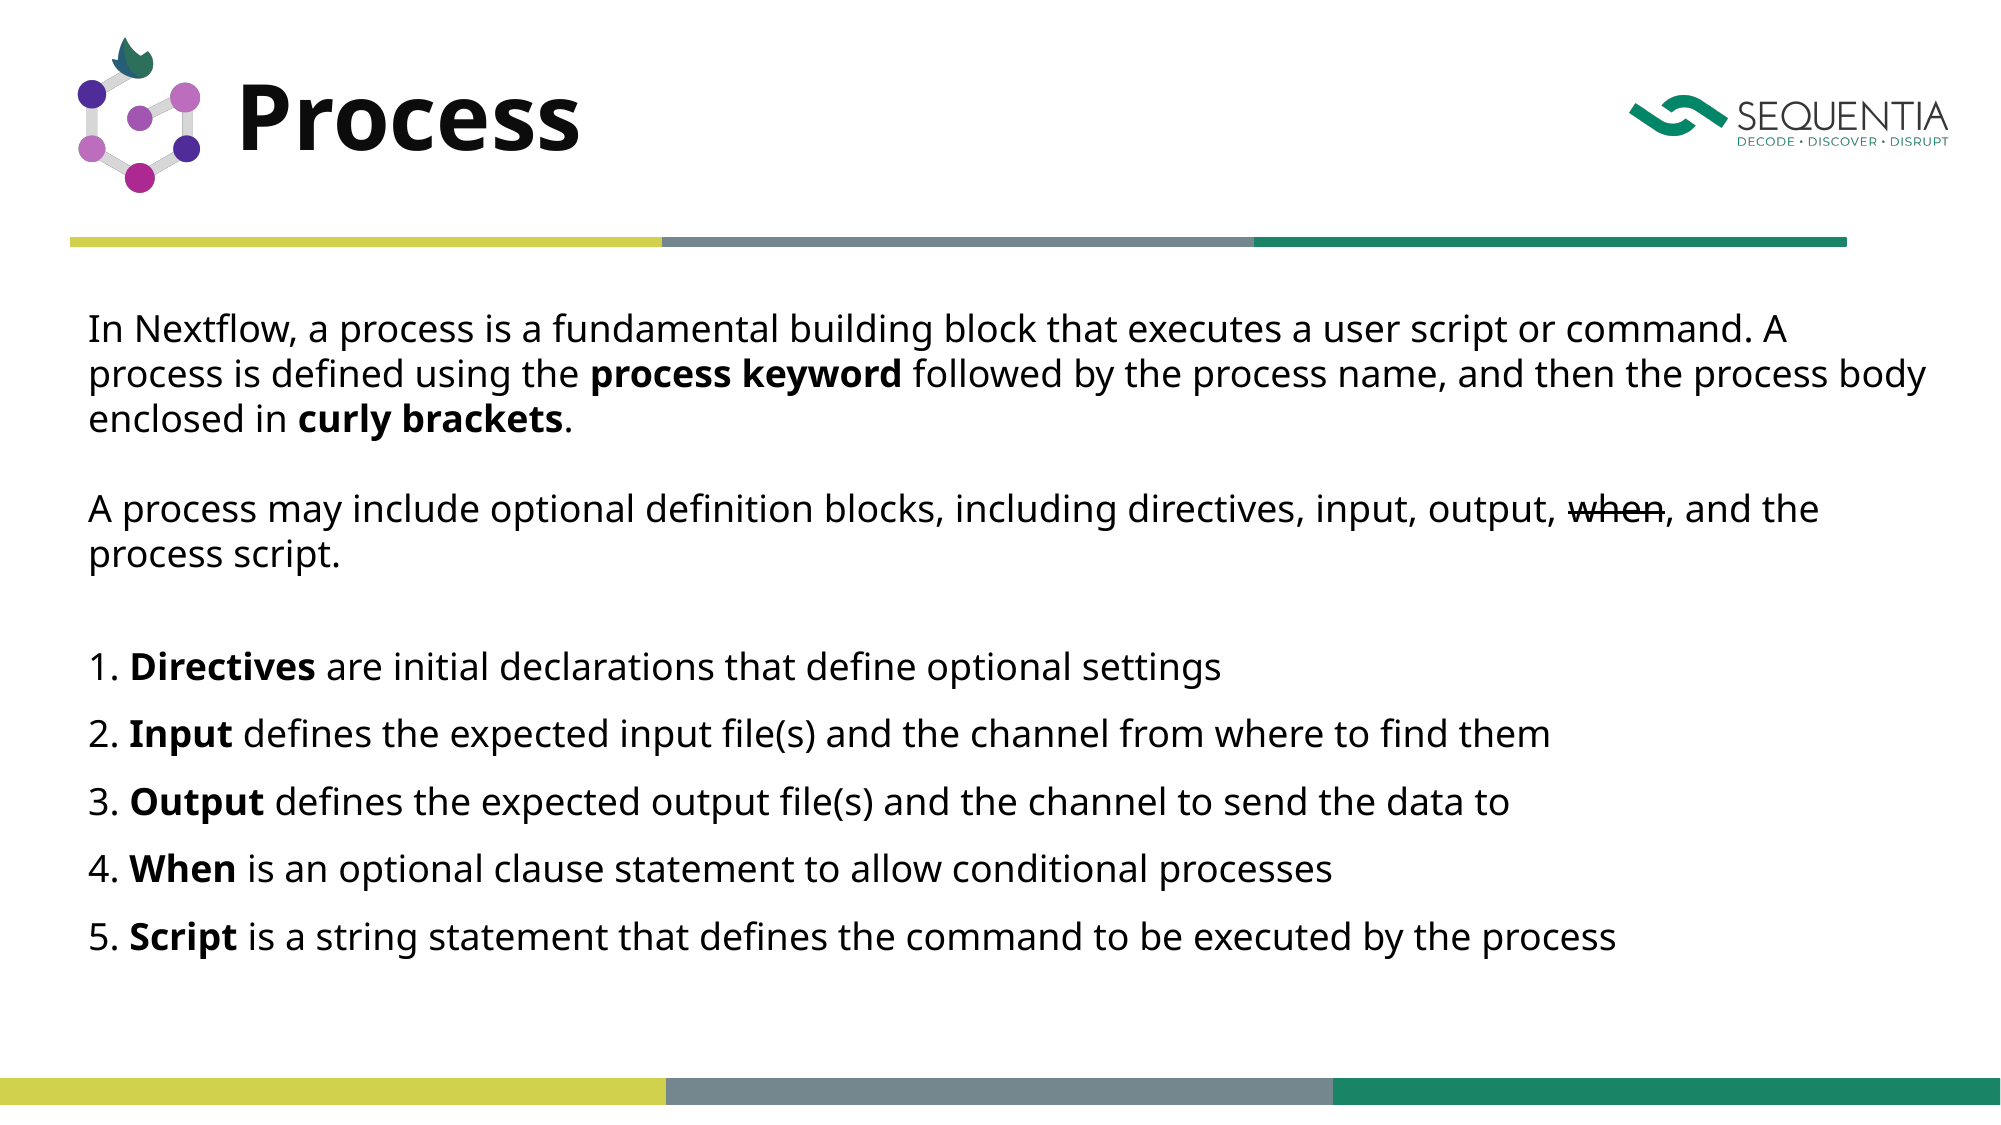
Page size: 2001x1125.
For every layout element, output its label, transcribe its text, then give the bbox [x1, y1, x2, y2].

picture [1619, 0, 1958, 290]
text_box In Nextflow, a process is a fundamental building block that executes a user script or command. A process is defined using the process keyword followed by the process name, and then the process body enclosed in curly brackets. A process may include optional definition blocks, including directives, input, output, when, and the process script. 1. Directives are initial declarations that define optional settings 2. Input defines the expected input file(s) and the channel from where to find them 3. Output defines the expected output file(s) and the channel to send the data to 4. When is an optional clause statement to allow conditional processes 5. Script is a string statement that defines the command to be executed by the process [73, 297, 1949, 965]
picture [72, 32, 207, 200]
title Process [70, 0, 1575, 247]
